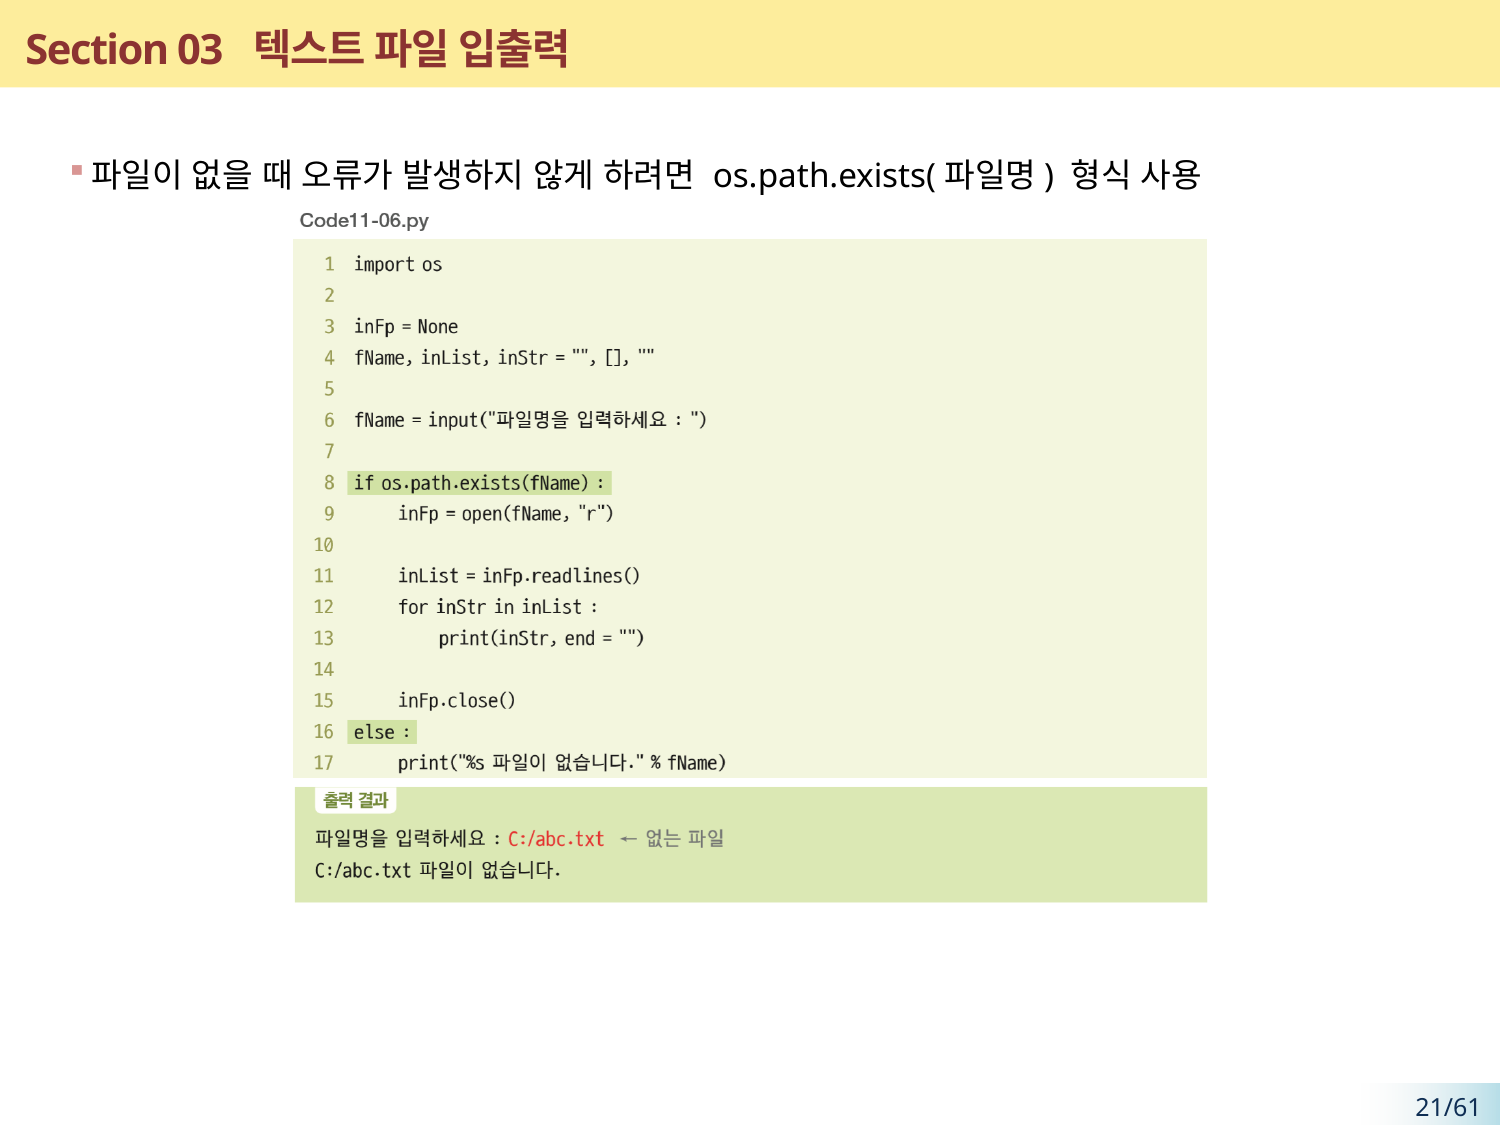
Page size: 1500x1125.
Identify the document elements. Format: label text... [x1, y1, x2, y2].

picture [292, 207, 1207, 779]
list 파일이 없을 때 오류가 발생하지 않게 하려면 os.path.exists(파일명) 형식 사용 [10, 126, 1481, 1057]
title Section 03 텍스트 파일 입출력 [10, 8, 1288, 87]
picture [293, 786, 1208, 903]
